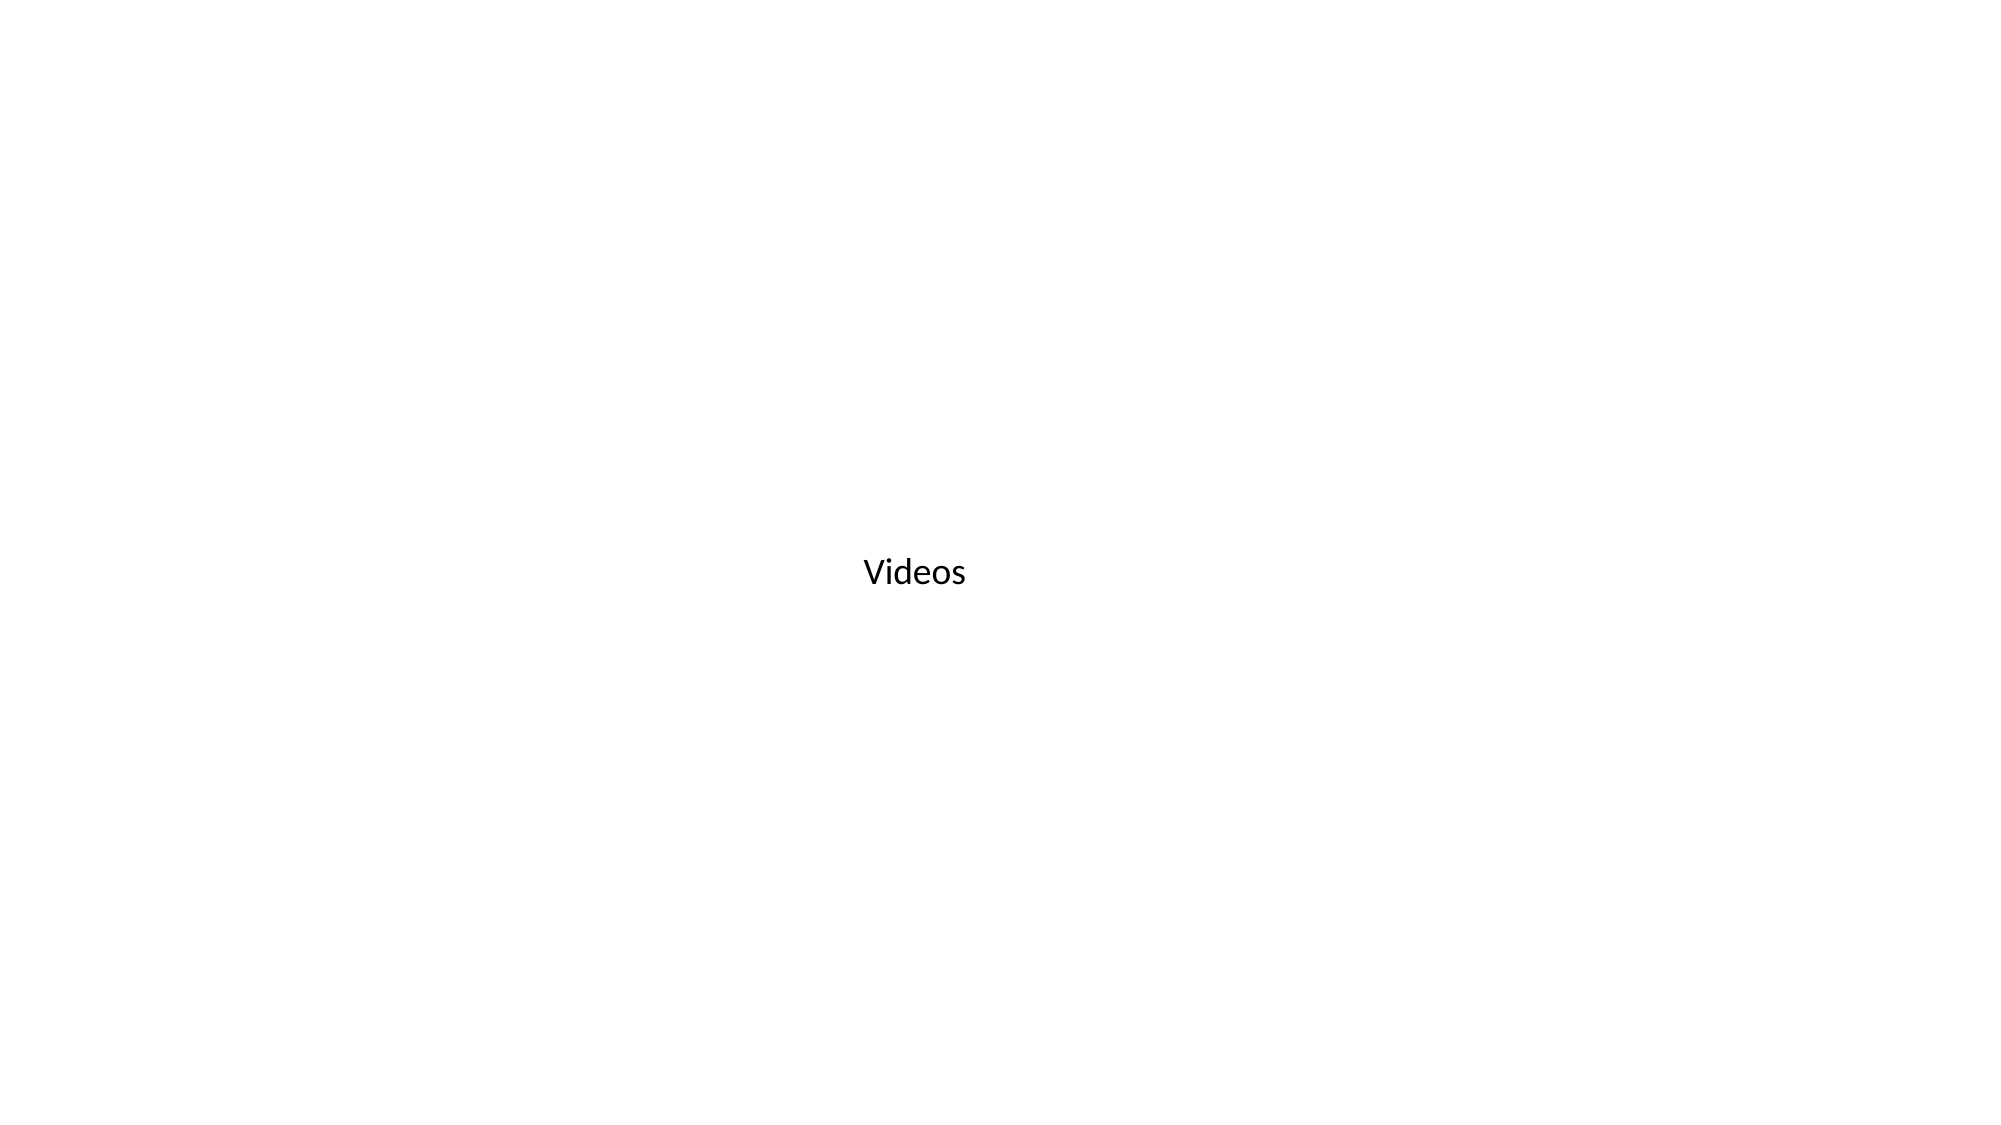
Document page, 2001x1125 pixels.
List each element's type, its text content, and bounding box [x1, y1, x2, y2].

text_box Videos [848, 539, 982, 600]
